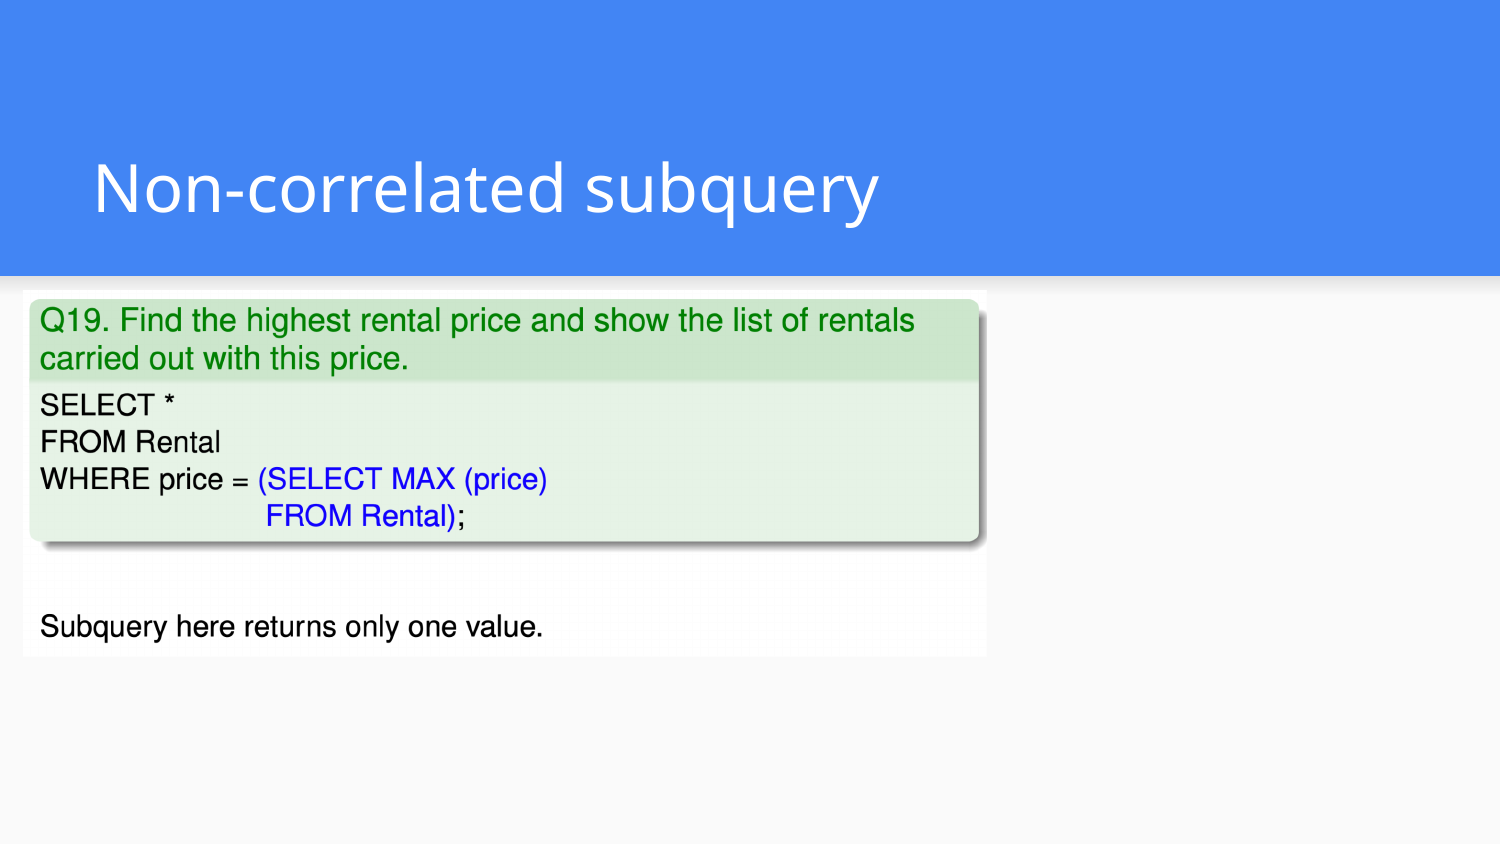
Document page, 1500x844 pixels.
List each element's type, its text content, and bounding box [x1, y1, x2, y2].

picture [22, 289, 988, 658]
title Non-correlated subquery [77, 121, 1427, 248]
